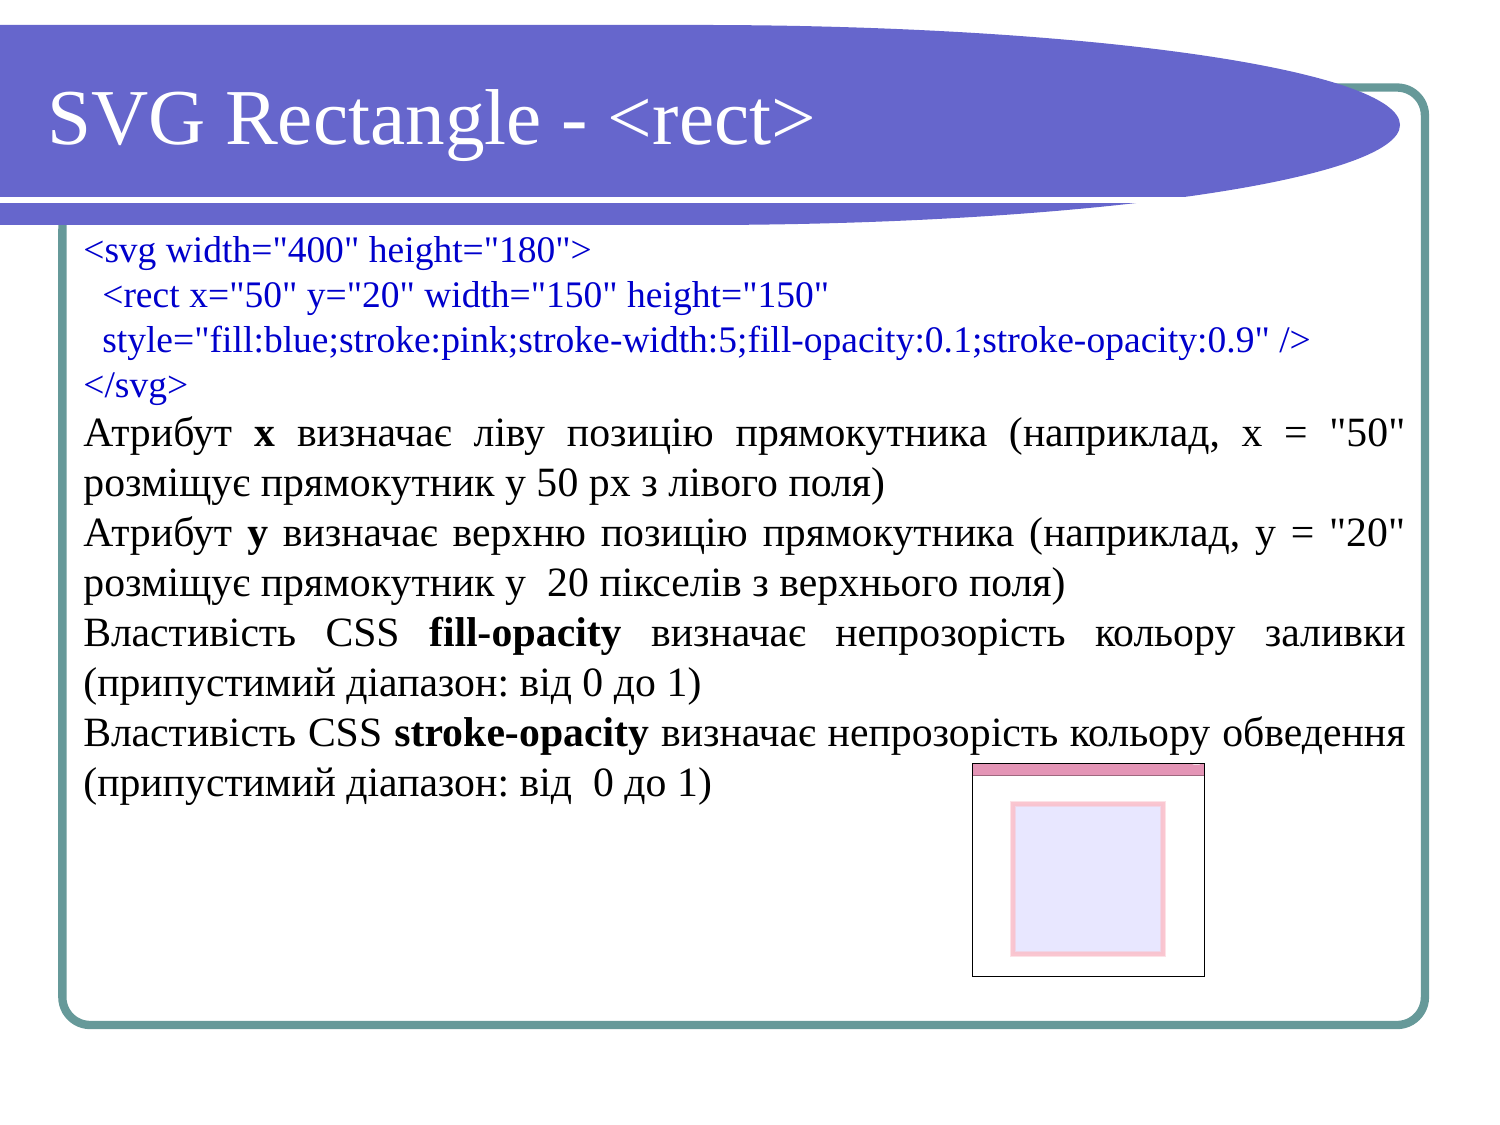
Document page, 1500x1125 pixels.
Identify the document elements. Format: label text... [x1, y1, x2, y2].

title SVG Rectangle - <rect> [32, 37, 1347, 188]
text_box <svg width="400" height="180"> <rect x="50" y="20" width="150" height="150" style="fill:blue;stroke:pink;stroke-width:5;fill-opacity:0.1;stroke-opacity:0.9" /> </svg> Атрибут x визначає ліву позицію прямокутника (наприклад, x = "50" розміщує прямокутник у 50 px з лівого поля) Атрибут y визначає верхню позицію прямокутника (наприклад, y = "20" розміщує прямокутник у 20 пікселів з верхнього поля) Властивість CSS fill-opacity визначає непрозорість кольору заливки (припустимий діапазон: від 0 до 1) Властивість CSS stroke-opacity визначає непрозорість кольору обведення (припустимий діапазон: від 0 до 1) [68, 217, 1421, 813]
picture [972, 763, 1205, 978]
